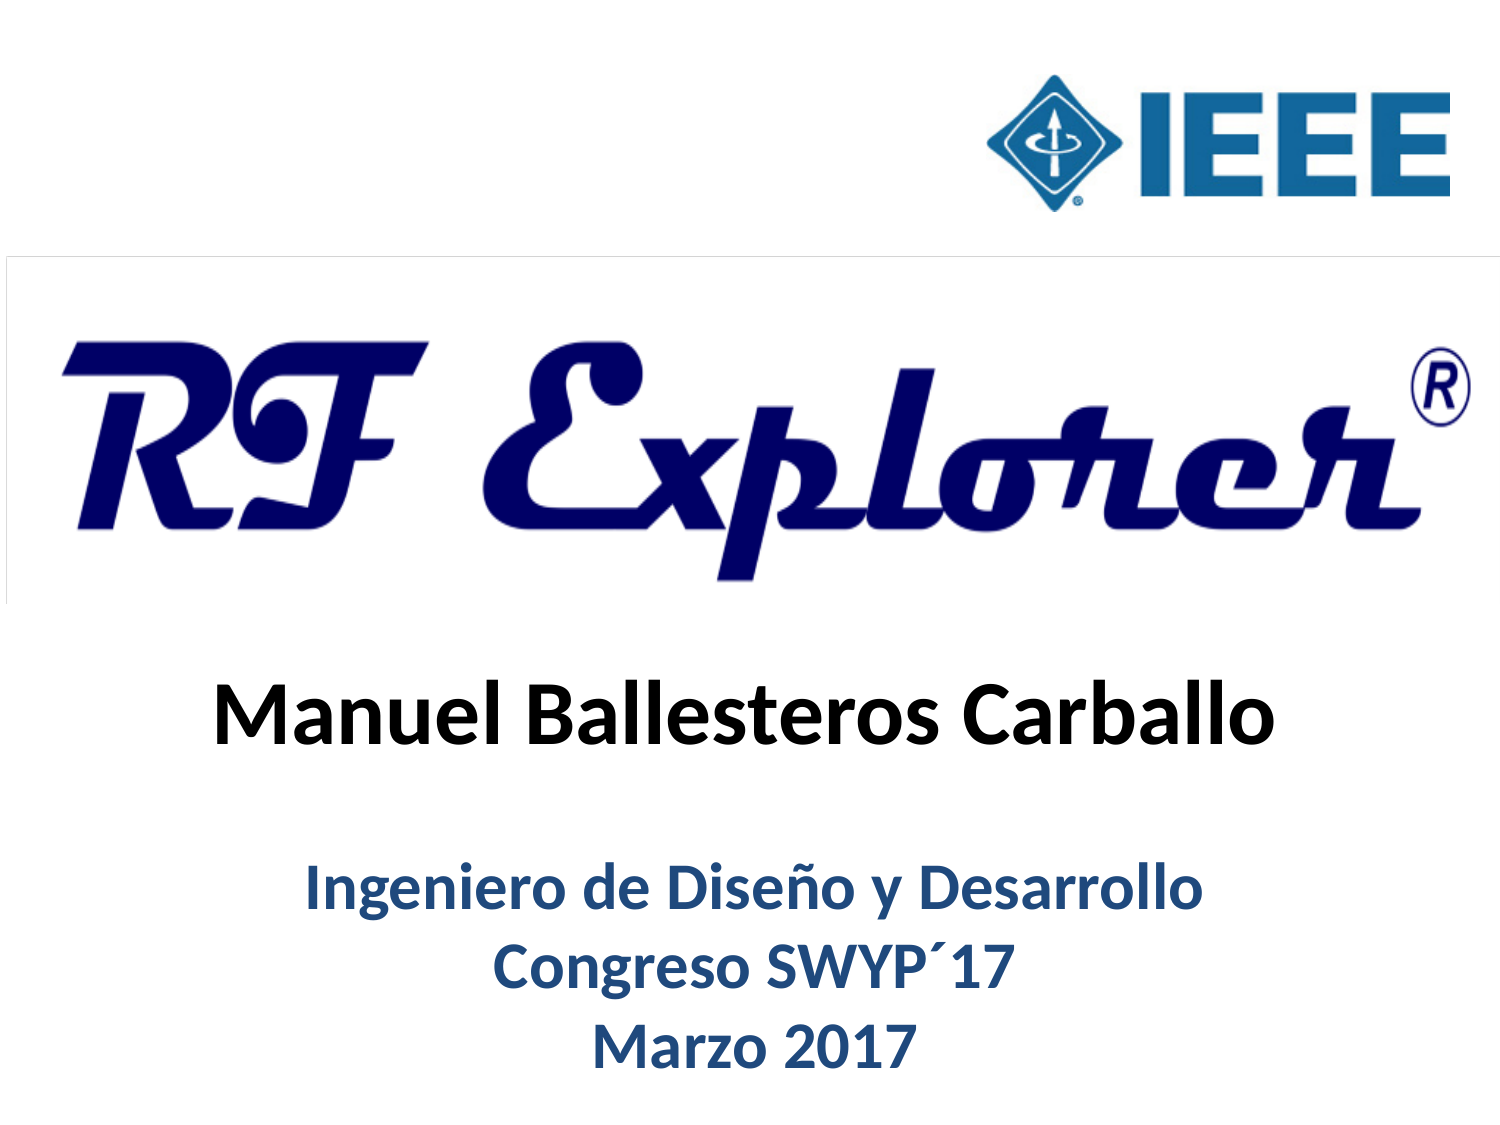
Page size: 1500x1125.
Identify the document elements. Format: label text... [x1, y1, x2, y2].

text_box Manuel Ballesteros Carballo Ingeniero de Diseño y Desarrollo Congreso SWYP´17 Marzo 2017 [150, 645, 1360, 1090]
picture [985, 73, 1450, 212]
picture [4, 255, 1500, 604]
